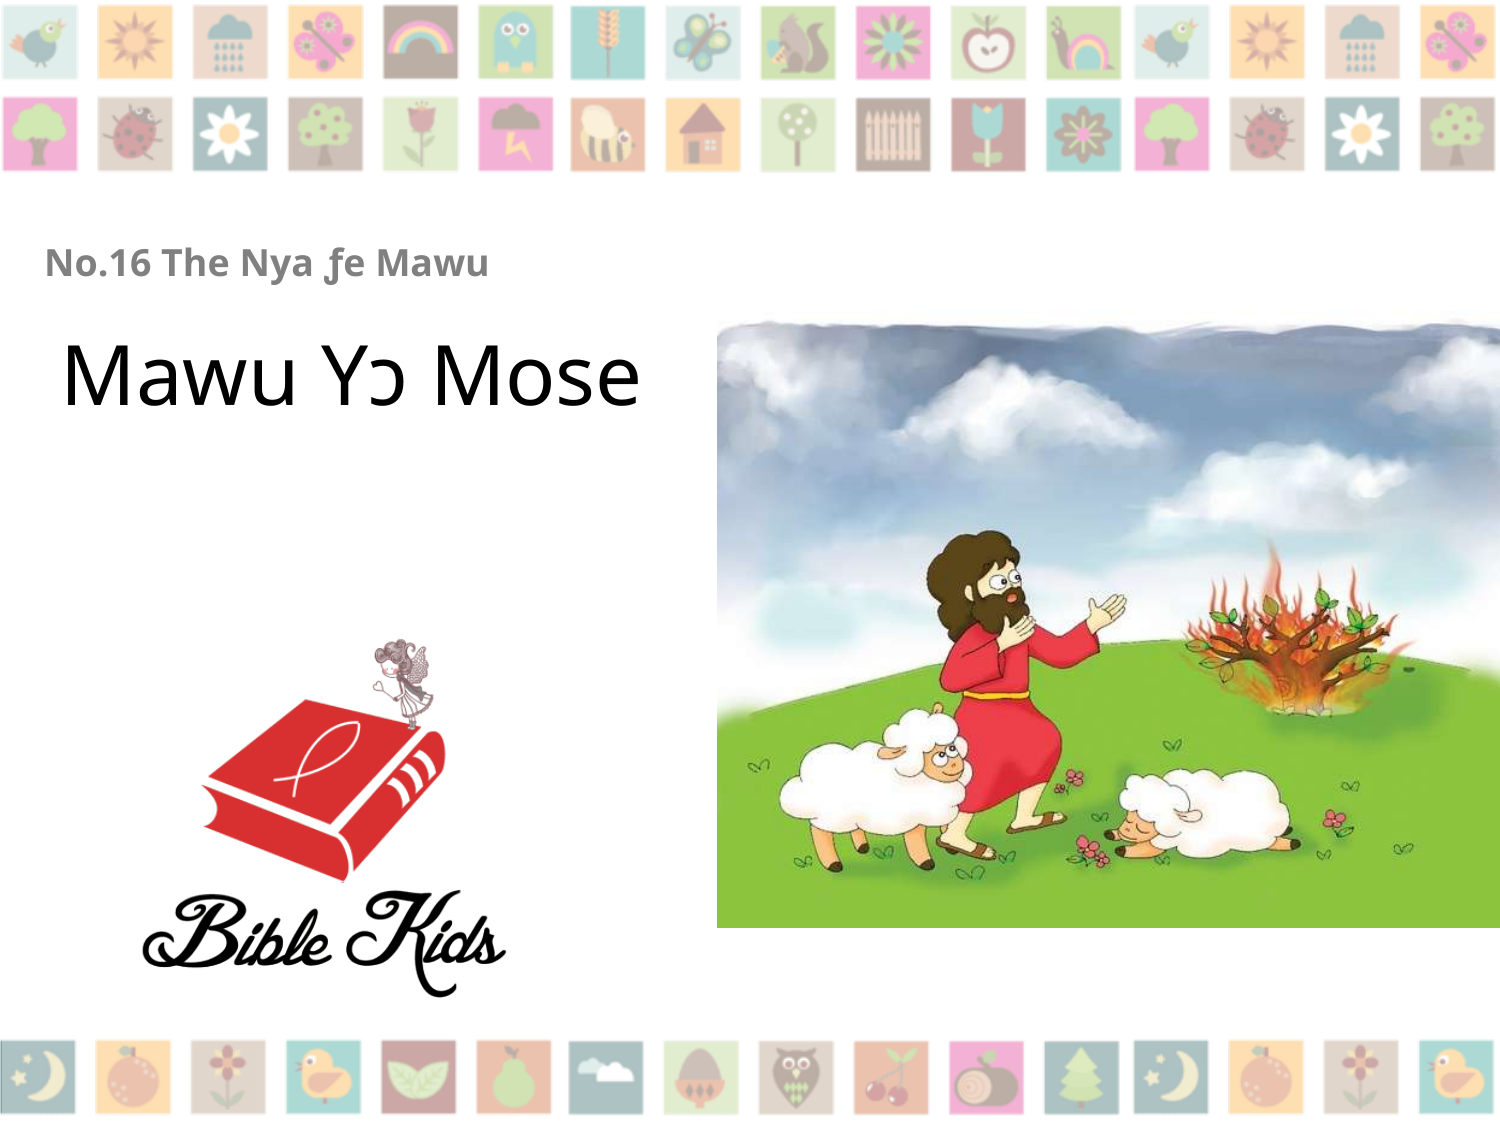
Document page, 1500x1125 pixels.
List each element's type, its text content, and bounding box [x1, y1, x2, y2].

text_box Mawu Yɔ Mose [29, 314, 675, 430]
picture [717, 292, 1500, 928]
text_box No.16 The Nya ƒe Mawu [29, 231, 543, 292]
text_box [0, 1028, 1500, 1118]
picture [117, 600, 544, 1027]
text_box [0, 3, 1500, 181]
